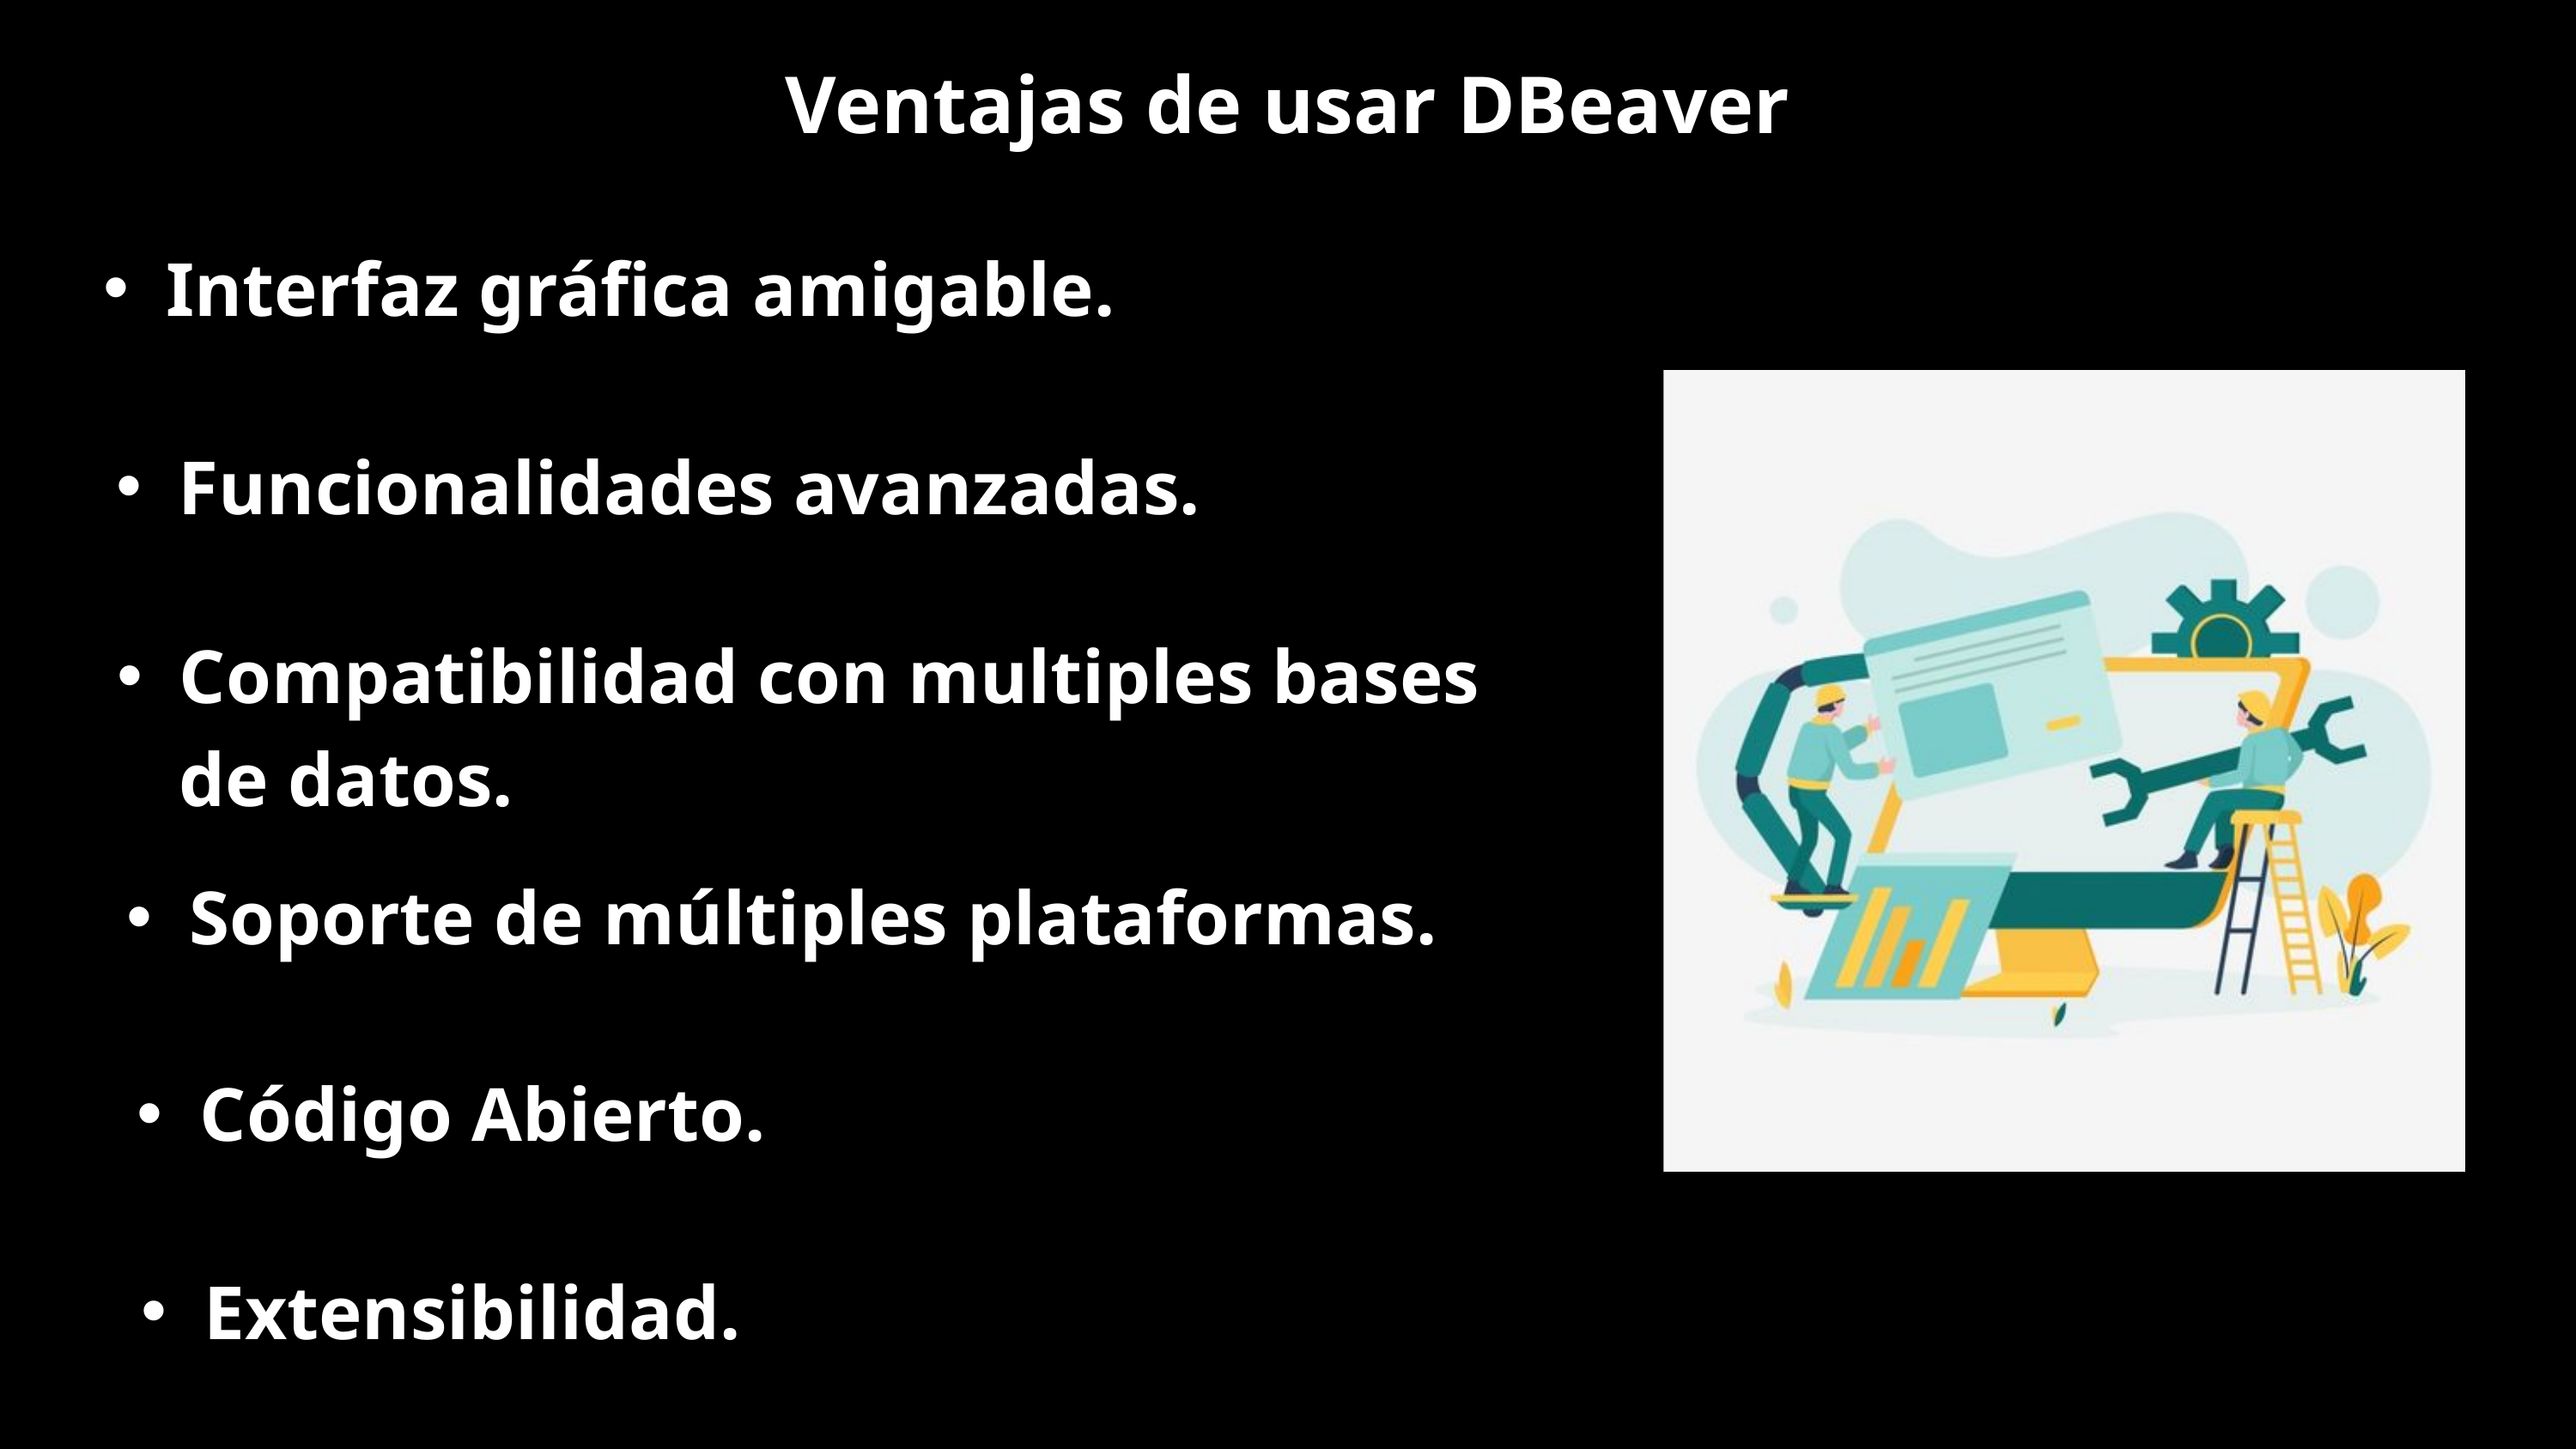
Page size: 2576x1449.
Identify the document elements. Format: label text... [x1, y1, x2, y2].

text_box Compatibilidad con multiples bases de datos. [54, 615, 1558, 822]
text_box Funcionalidades avanzadas. [53, 426, 1233, 530]
text_box Soporte de múltiples plataformas. [0, 856, 1643, 960]
text_box Interfaz gráfica amigable. [0, 227, 1255, 331]
text_box Ventajas de usar DBeaver [680, 38, 1896, 149]
text_box [1663, 370, 2465, 1172]
text_box Código Abierto. [75, 1052, 1255, 1156]
text_box Extensibilidad. [50, 1251, 770, 1355]
